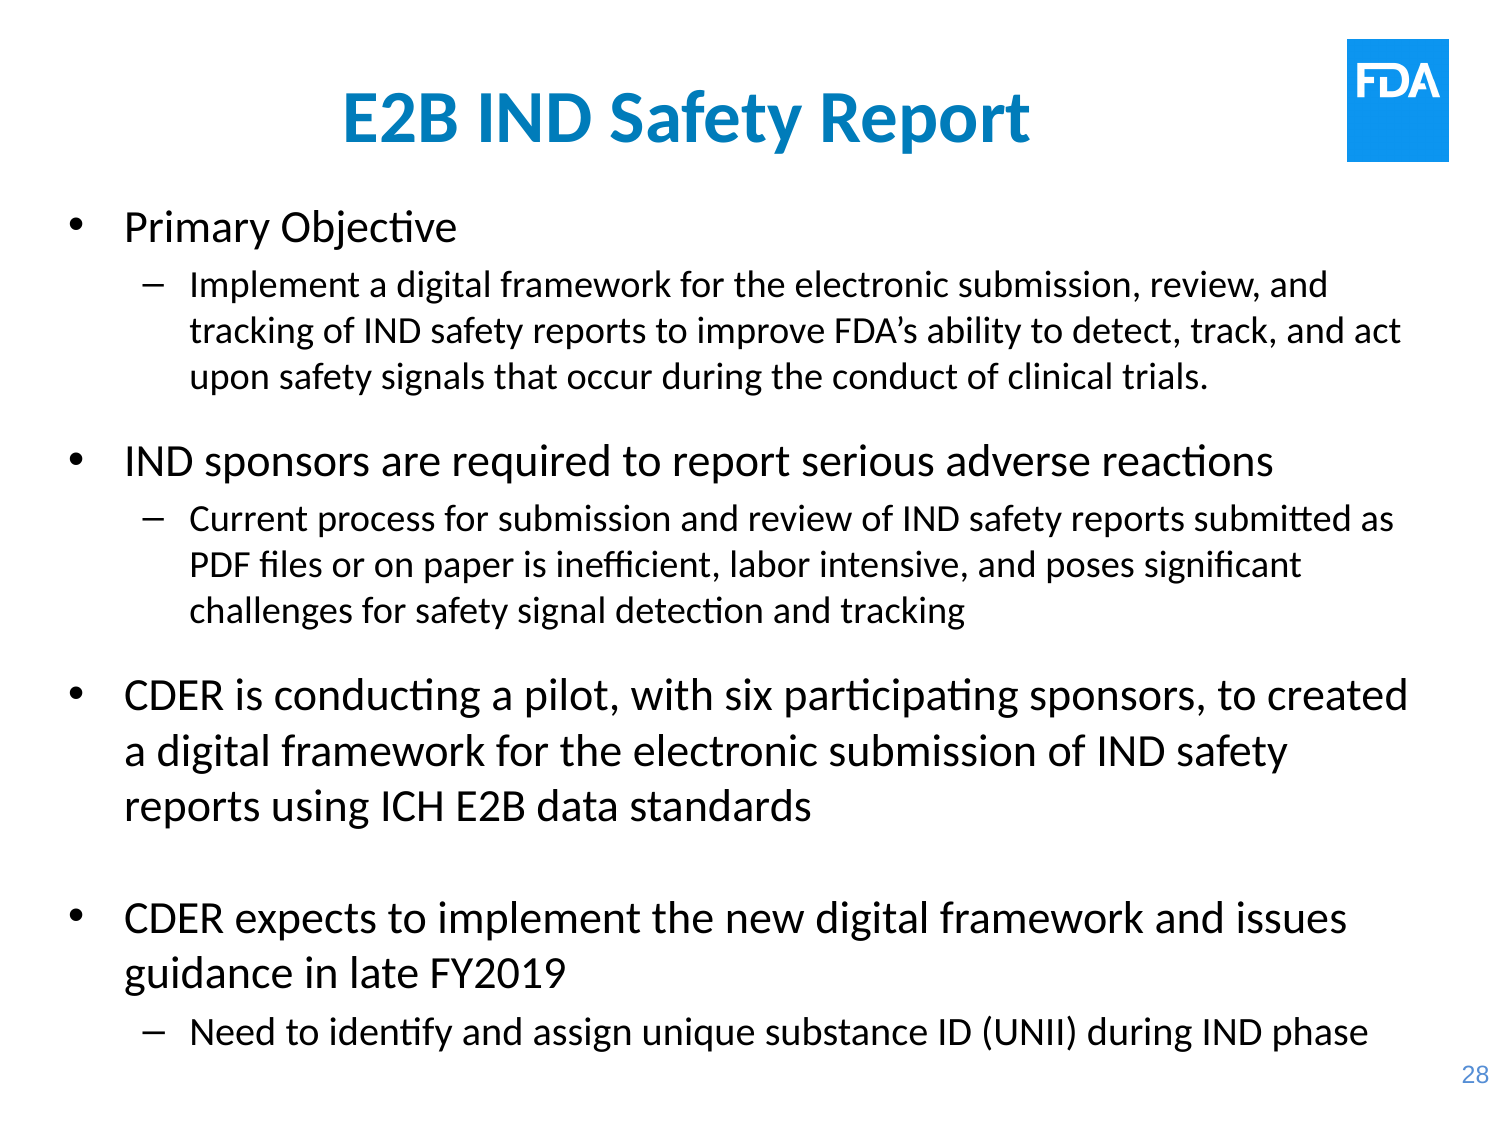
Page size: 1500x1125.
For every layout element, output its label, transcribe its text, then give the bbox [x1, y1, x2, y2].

list Primary Objective Implement a digital framework for the electronic submission, review, and tracking of IND safety reports to improve FDA’s ability to detect, track, and act upon safety signals that occur during the conduct of clinical trials. IND sponsors are required to report serious adverse reactions Current process for submission and review of IND safety reports submitted as PDF files or on paper is inefficient, labor intensive, and poses significant challenges for safety signal detection and tracking CDER is conducting a pilot, with six participating sponsors, to created a digital framework for the electronic submission of IND safety reports using ICH E2B data standards CDER expects to implement the new digital framework and issues guidance in late FY2019 Need to identify and assign unique substance ID (UNII) during IND phase [53, 188, 1449, 1078]
picture [1347, 39, 1449, 162]
title E2B IND Safety Report [53, 36, 1323, 188]
